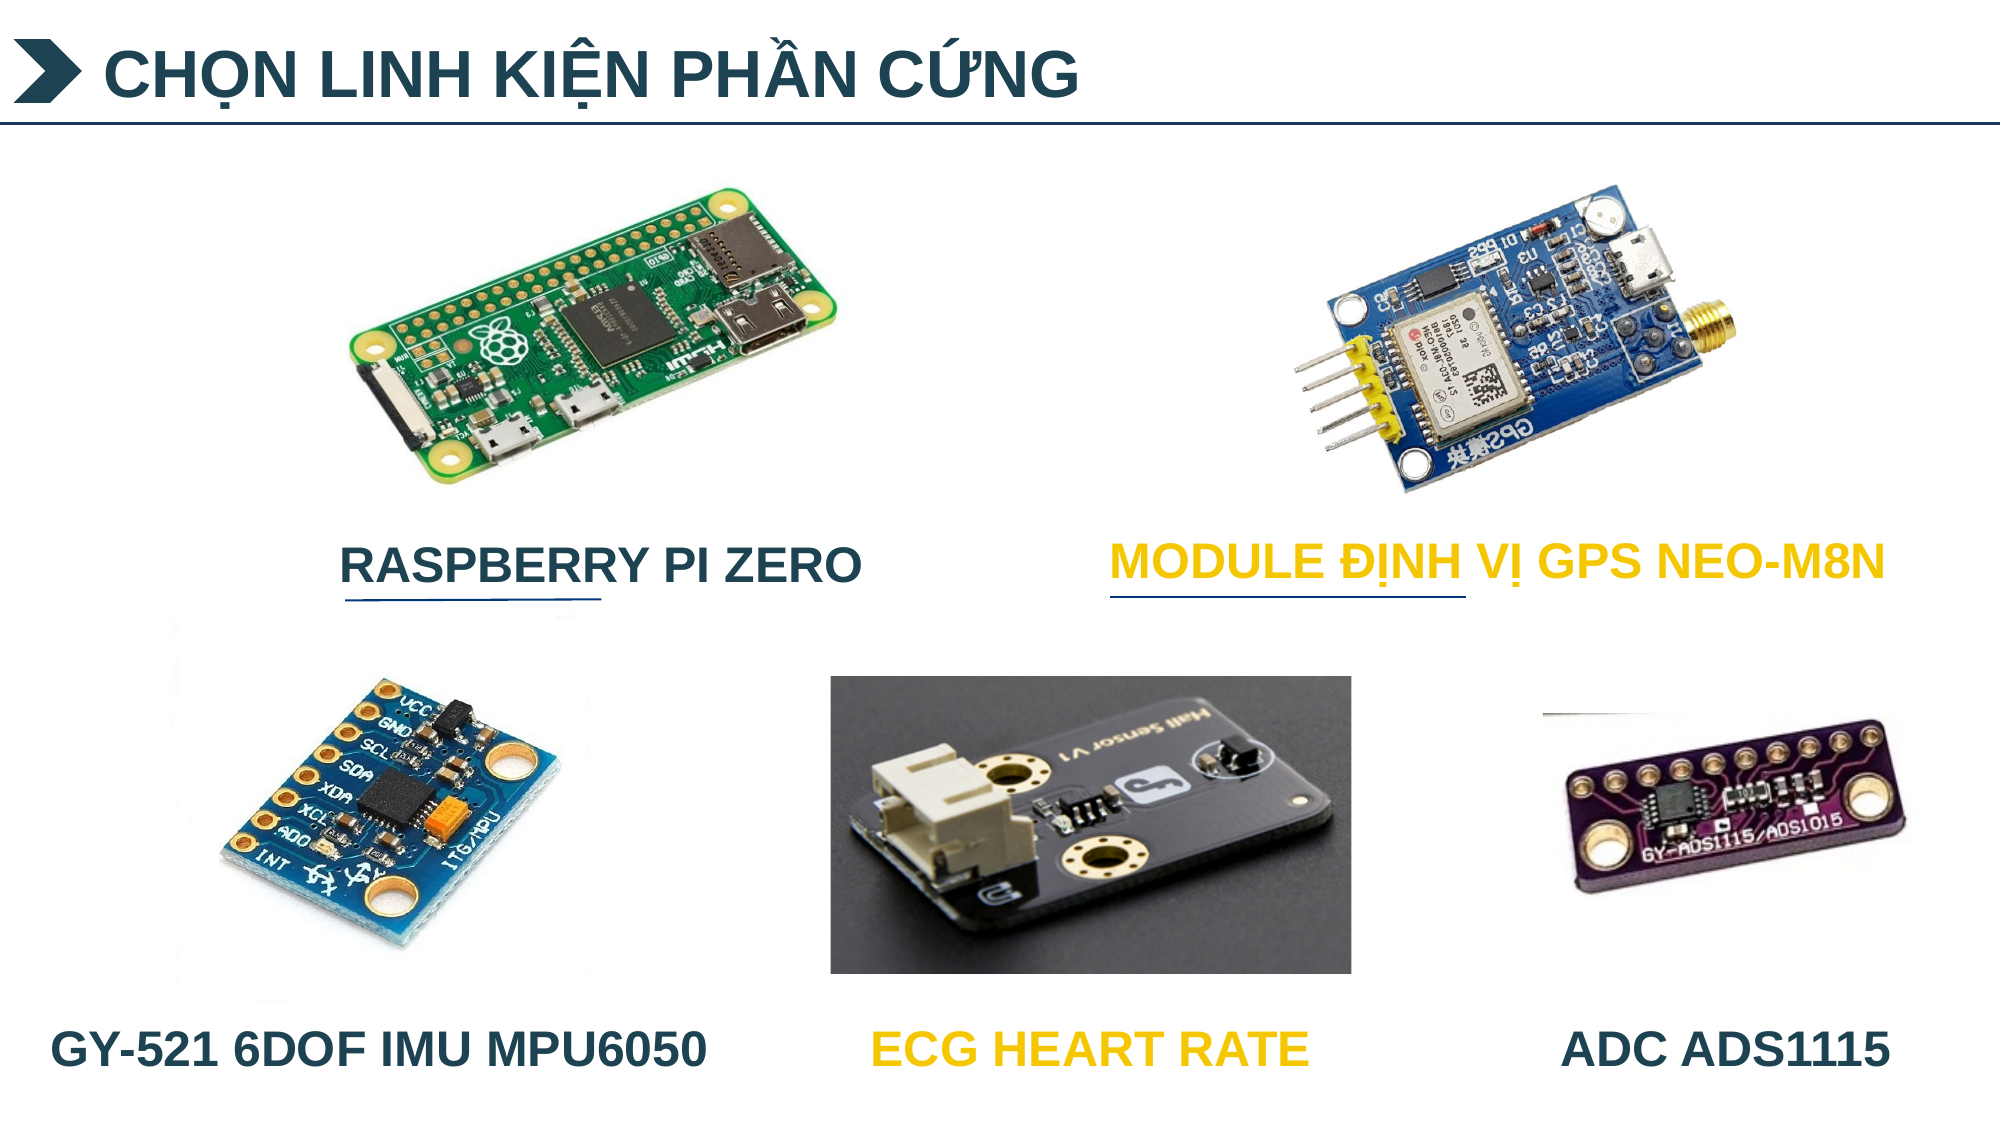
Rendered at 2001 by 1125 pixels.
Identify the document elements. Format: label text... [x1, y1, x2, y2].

text_box CHỌN LINH KIỆN PHẦN CỨNG [80, 22, 1107, 118]
picture [1288, 173, 1741, 504]
text_box ECG HEART RATE [855, 1008, 1326, 1084]
picture [830, 676, 1352, 974]
picture [1542, 713, 1926, 899]
picture [336, 174, 850, 492]
text_box [13, 39, 80, 103]
text_box RASPBERRY PI ZERO [324, 524, 879, 600]
text_box GY-521 6DOF IMU MPU6050 [35, 1009, 724, 1084]
picture [167, 609, 591, 1005]
text_box MODULE ĐỊNH VỊ GPS NEO-M8N [1094, 521, 1903, 596]
text_box ADC ADS1115 [1545, 1009, 1907, 1085]
